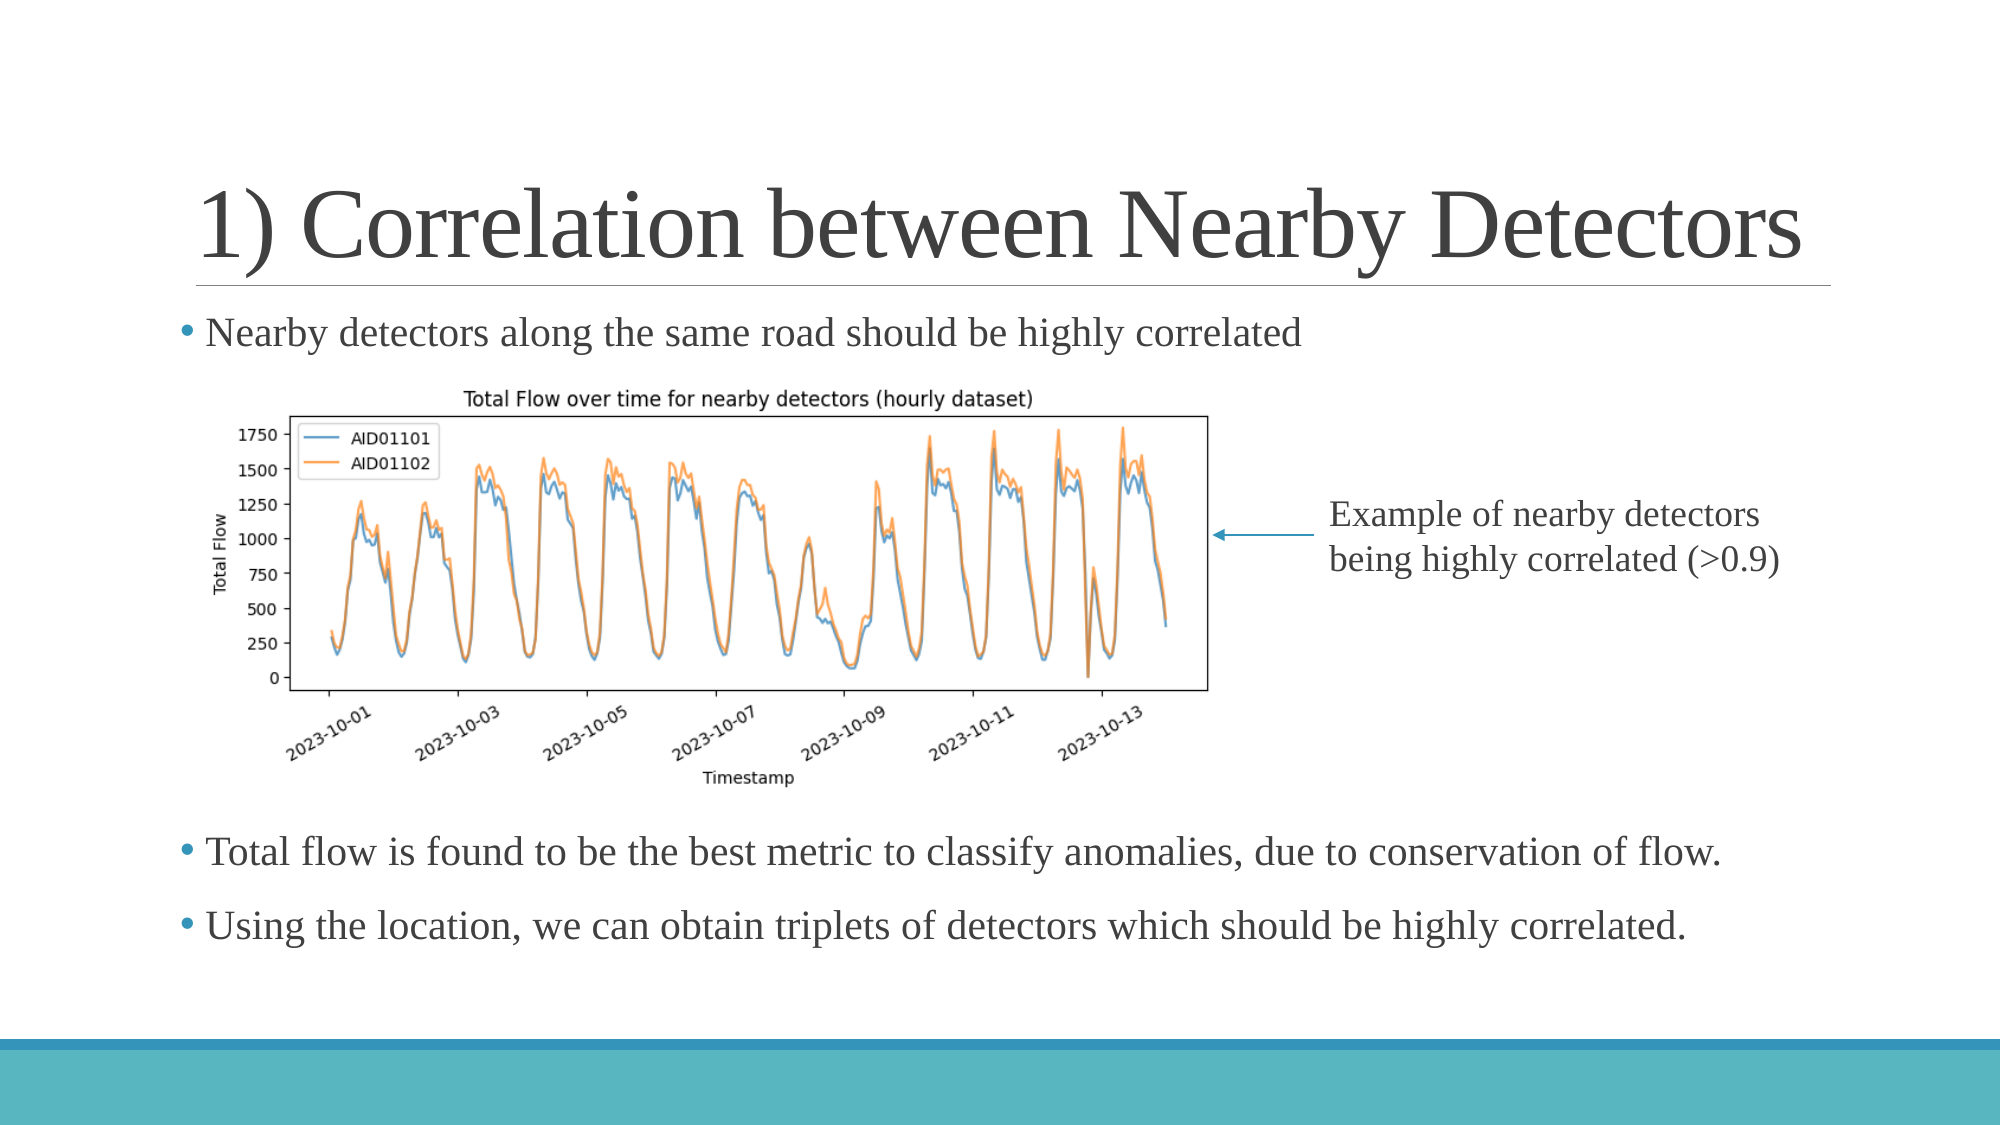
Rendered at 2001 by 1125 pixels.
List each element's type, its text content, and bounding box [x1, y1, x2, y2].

list Nearby detectors along the same road should be highly correlated Total flow is found to be the best metric to classify anomalies, due to conservation of flow. Using the location, we can obtain triplets of detectors which should be highly correlated. [180, 302, 1830, 963]
title 1) Correlation between Nearby Detectors [180, 47, 1830, 285]
text_box Example of nearby detectors being highly correlated (>0.9) [1314, 482, 1798, 587]
picture [201, 378, 1220, 798]
